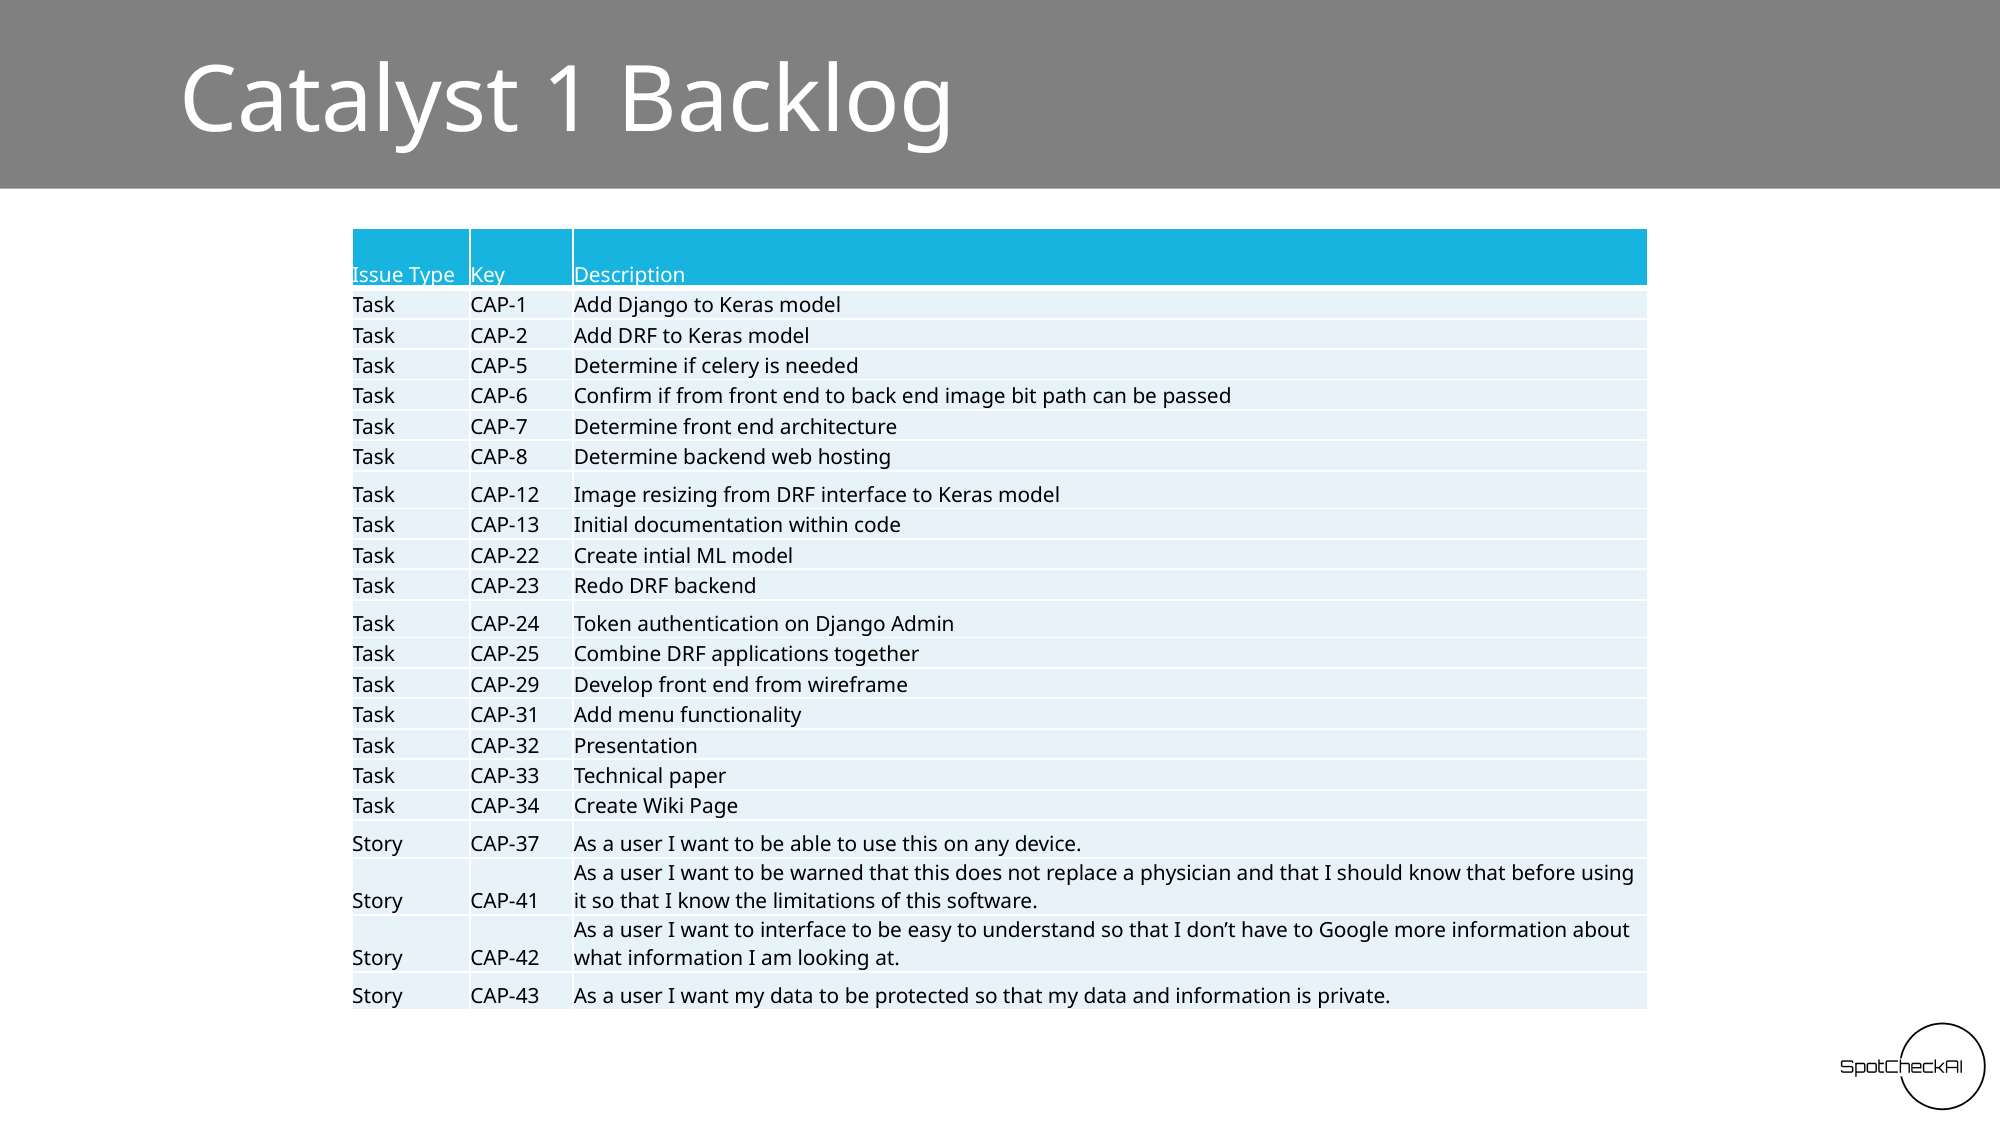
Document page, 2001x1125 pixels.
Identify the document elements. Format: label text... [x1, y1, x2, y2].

table_cell Task [353, 601, 469, 637]
table_cell Task [353, 291, 469, 318]
table_cell Combine DRF applications together [574, 638, 1647, 667]
table_cell Story [353, 859, 469, 914]
table_cell Task [353, 411, 469, 439]
table_cell CAP-6 [471, 380, 572, 409]
table_cell Create intial ML model [574, 540, 1647, 568]
table_header Description [574, 229, 1647, 285]
table_cell Task [353, 509, 469, 538]
table_cell CAP-1 [471, 291, 572, 318]
table_cell CAP-13 [471, 509, 572, 538]
table_cell CAP-23 [471, 570, 572, 599]
table_cell CAP-29 [471, 669, 572, 697]
table_header Issue Type [353, 229, 469, 285]
table_cell CAP-2 [471, 320, 572, 348]
table_cell Determine if celery is needed [574, 350, 1647, 379]
table_cell Task [353, 638, 469, 667]
table_cell CAP-12 [471, 472, 572, 508]
title Catalyst 1 Backlog [164, 31, 1710, 159]
table_cell Token authentication on Django Admin [574, 601, 1647, 637]
table_cell Confirm if from front end to back end image bit path can be passed [574, 380, 1647, 409]
table_cell CAP-43 [471, 973, 572, 1009]
table_cell Task [353, 669, 469, 697]
table_cell Task [353, 472, 469, 508]
table_cell Determine backend web hosting [574, 441, 1647, 470]
table_cell CAP-31 [471, 699, 572, 728]
table_cell Task [353, 350, 469, 379]
table_cell CAP-22 [471, 540, 572, 568]
table_cell CAP-24 [471, 601, 572, 637]
table_cell CAP-7 [471, 411, 572, 439]
table_cell CAP-33 [471, 760, 572, 789]
table_cell As a user I want my data to be protected so that my data and information is private. [574, 973, 1647, 1009]
table_cell Technical paper [574, 760, 1647, 789]
table_cell Task [353, 540, 469, 568]
table_cell CAP-34 [471, 791, 572, 819]
table_cell Add menu functionality [574, 699, 1647, 728]
picture [1837, 1020, 1989, 1114]
table_cell Initial documentation within code [574, 509, 1647, 538]
table_cell Image resizing from DRF interface to Keras model [574, 472, 1647, 508]
table_cell Task [353, 380, 469, 409]
table_cell Task [353, 699, 469, 728]
table_cell As a user I want to be able to use this on any device. [574, 821, 1647, 857]
table_cell Task [353, 760, 469, 789]
table_cell Presentation [574, 730, 1647, 758]
table_cell CAP-42 [471, 916, 572, 971]
table_cell As a user I want to be warned that this does not replace a physician and that I should know that before using it so that I know the limitations of this software. [574, 859, 1647, 914]
table_cell Story [353, 821, 469, 857]
table_cell CAP-8 [471, 441, 572, 470]
table_cell Story [353, 973, 469, 1009]
table_header Key [471, 229, 572, 285]
table_cell CAP-41 [471, 859, 572, 914]
table_cell Task [353, 320, 469, 348]
table_cell Story [353, 916, 469, 971]
table_cell Redo DRF backend [574, 570, 1647, 599]
table_cell Task [353, 570, 469, 599]
table_cell Determine front end architecture [574, 411, 1647, 439]
table_cell CAP-5 [471, 350, 572, 379]
table_cell Add DRF to Keras model [574, 320, 1647, 348]
table_cell Task [353, 791, 469, 819]
table_cell Develop front end from wireframe [574, 669, 1647, 697]
table_cell As a user I want to interface to be easy to understand so that I don’t have to Google more information about what information I am looking at. [574, 916, 1647, 971]
table_cell CAP-32 [471, 730, 572, 758]
table_cell Task [353, 730, 469, 758]
table_cell CAP-37 [471, 821, 572, 857]
table_cell Add Django to Keras model [574, 291, 1647, 318]
table_cell Task [353, 441, 469, 470]
table_cell Create Wiki Page [574, 791, 1647, 819]
table_cell CAP-25 [471, 638, 572, 667]
